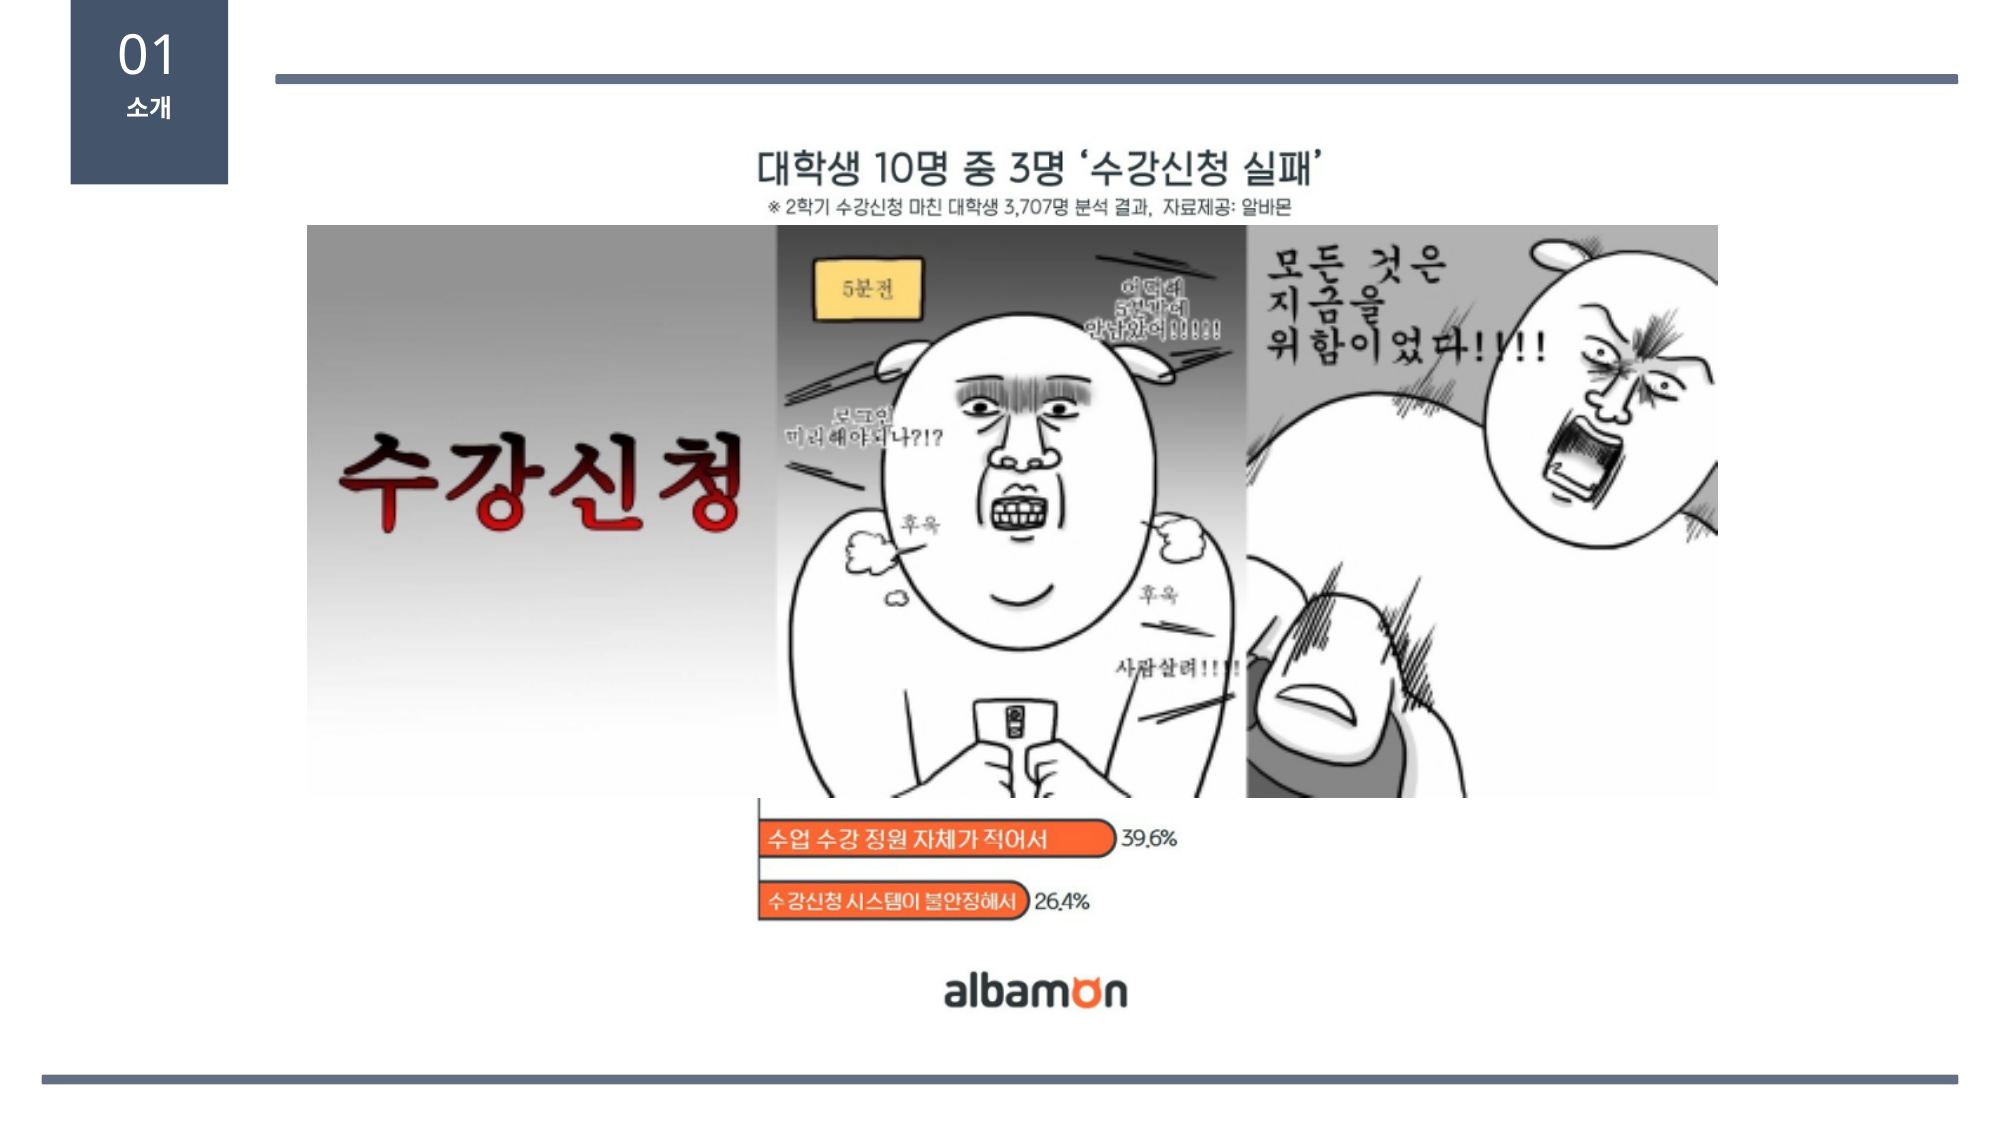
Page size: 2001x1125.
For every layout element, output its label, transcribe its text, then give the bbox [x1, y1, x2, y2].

text_box [292, 73, 1960, 86]
text_box [70, 161, 229, 185]
text_box 01 [7, 11, 292, 85]
text_box [70, 0, 229, 11]
text_box 소개 [7, 85, 292, 161]
text_box [40, 1073, 1960, 1086]
picture [307, 123, 1718, 1036]
